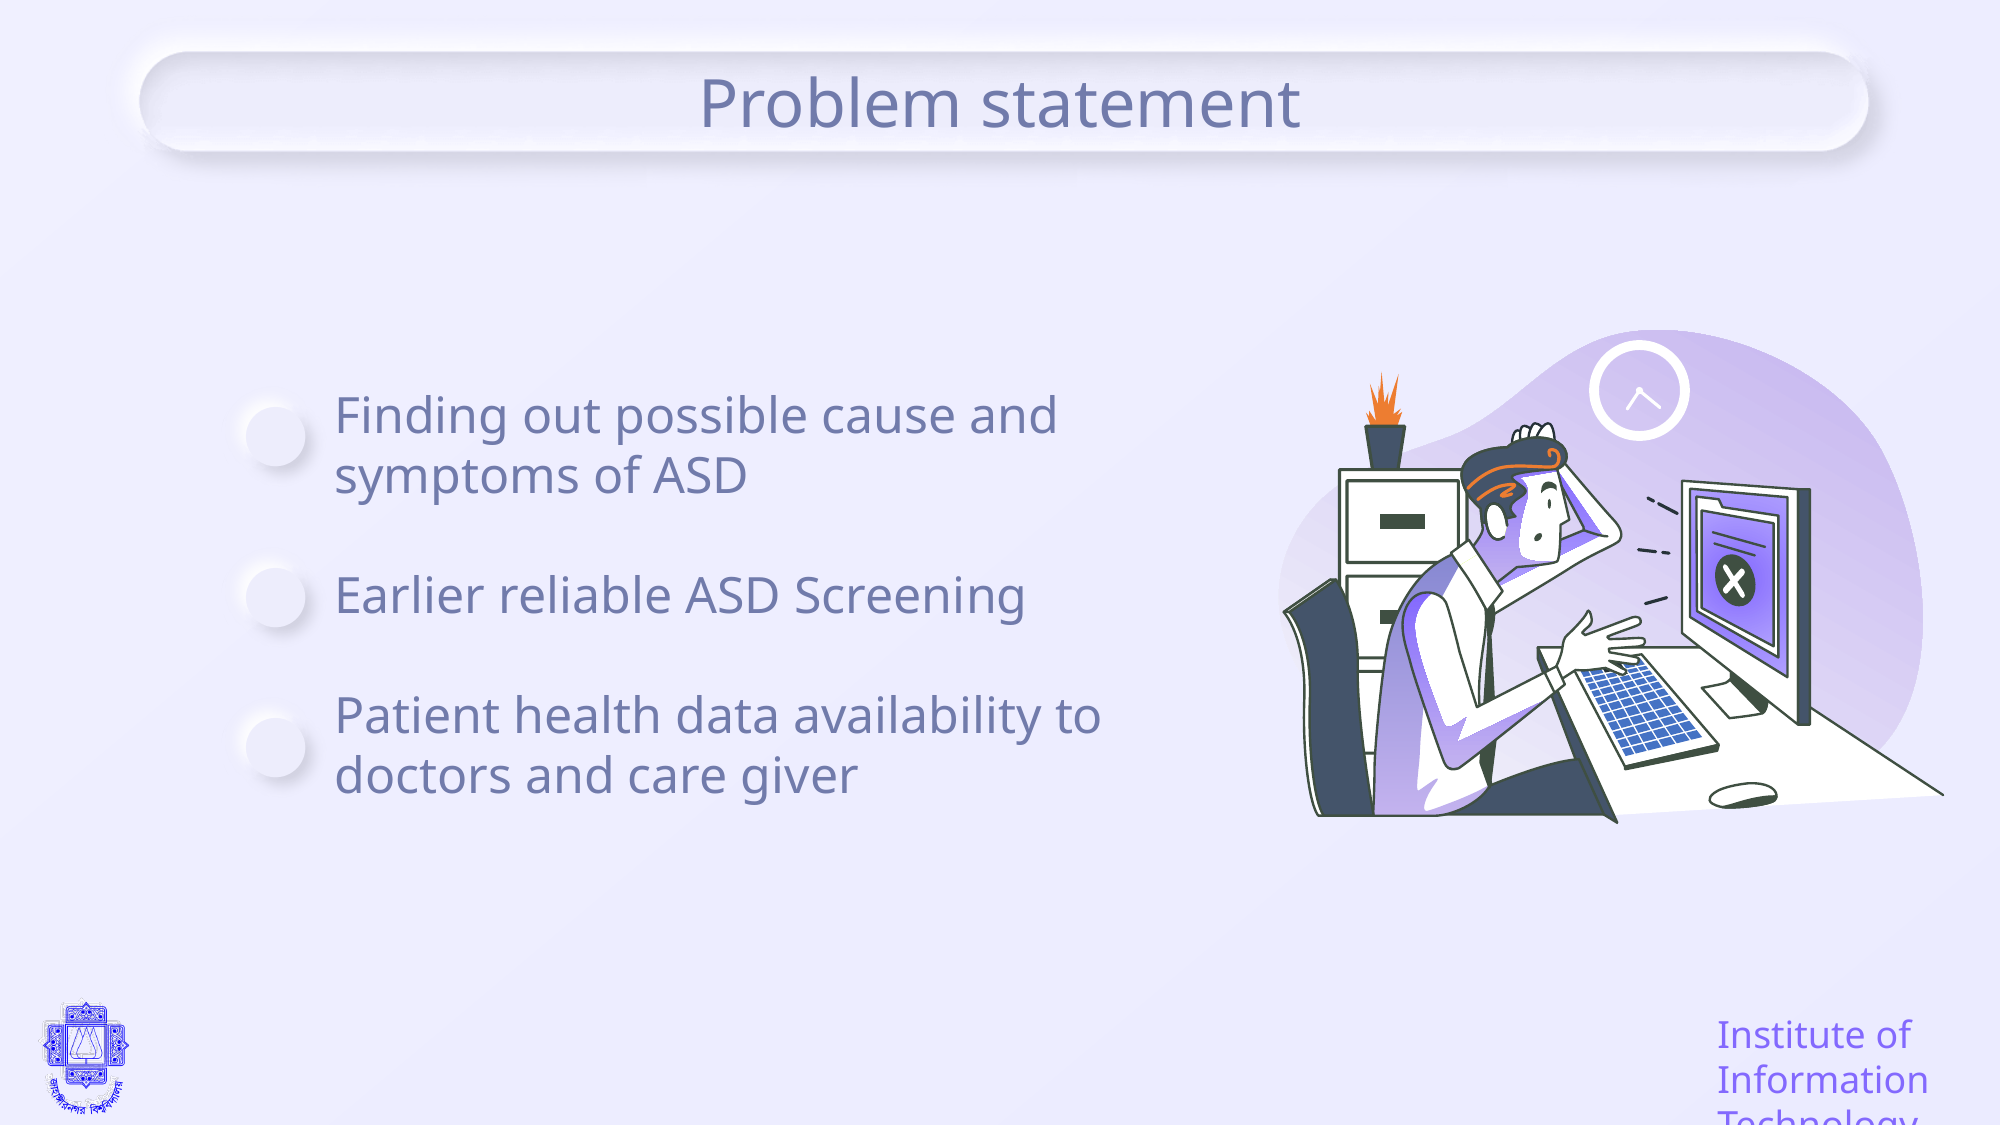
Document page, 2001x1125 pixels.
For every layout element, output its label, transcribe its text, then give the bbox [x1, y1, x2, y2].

text_box [1375, 557, 1487, 814]
text_box [1554, 694, 1613, 818]
text_box [1365, 371, 1403, 424]
text_box [1721, 795, 1778, 809]
text_box [1605, 673, 1618, 678]
text_box [1582, 529, 1609, 538]
text_box [1463, 439, 1565, 486]
text_box [1652, 727, 1670, 739]
text_box [1415, 595, 1552, 741]
text_box [1661, 550, 1671, 555]
text_box [1547, 498, 1552, 509]
text_box [1628, 667, 1639, 674]
text_box [1359, 660, 1383, 669]
text_box [1617, 738, 1630, 748]
text_box [1632, 743, 1647, 754]
text_box [1667, 705, 1683, 715]
text_box [1591, 689, 1602, 697]
text_box Finding out possible cause and symptoms of ASD Earlier reliable ASD Screening Patient health data availability to doctors and care giver [319, 376, 1165, 812]
text_box [1574, 672, 1626, 766]
text_box [1492, 698, 1573, 782]
text_box [1648, 698, 1666, 710]
text_box [1460, 481, 1465, 544]
text_box [1531, 425, 1540, 436]
text_box [1366, 755, 1373, 792]
text_box [1473, 523, 1484, 546]
text_box [1622, 747, 1635, 757]
text_box [1636, 702, 1653, 713]
text_box [1636, 658, 1645, 667]
text_box [1643, 596, 1669, 606]
text_box [1453, 543, 1477, 565]
text_box [1468, 468, 1533, 520]
text_box [1514, 432, 1519, 440]
text_box [1476, 482, 1517, 501]
text_box [1380, 514, 1426, 530]
text_box [1700, 678, 1761, 720]
picture [221, 543, 331, 653]
text_box [1650, 681, 1663, 690]
text_box [1715, 554, 1756, 607]
text_box [1624, 705, 1641, 717]
text_box [1641, 670, 1653, 677]
text_box [1706, 683, 1758, 716]
text_box [1713, 542, 1756, 557]
text_box [1487, 505, 1507, 538]
text_box [1603, 712, 1616, 722]
text_box [1551, 696, 1577, 758]
text_box [1587, 682, 1598, 690]
text_box [1359, 656, 1384, 660]
text_box [1657, 502, 1679, 516]
text_box [1698, 499, 1777, 654]
text_box [1485, 605, 1496, 638]
text_box [1712, 785, 1774, 805]
text_box [1608, 677, 1621, 685]
picture [221, 381, 331, 492]
text_box [1622, 726, 1637, 737]
text_box [1796, 488, 1812, 726]
text_box [1560, 649, 1940, 815]
text_box [1638, 665, 1649, 671]
text_box [1672, 733, 1690, 744]
text_box [1500, 567, 1537, 585]
text_box [1364, 424, 1407, 468]
text_box [1400, 330, 1923, 750]
text_box [1278, 486, 1337, 675]
text_box [1401, 591, 1566, 771]
text_box [1349, 578, 1417, 656]
text_box [1660, 695, 1677, 707]
text_box [1590, 670, 1604, 676]
text_box [1486, 653, 1492, 700]
text_box [1646, 496, 1656, 503]
text_box [1342, 472, 1460, 592]
text_box [1711, 531, 1767, 549]
text_box [1695, 495, 1780, 659]
text_box [1282, 613, 1322, 817]
text_box [1684, 483, 1796, 720]
text_box [1612, 729, 1625, 740]
text_box [1510, 429, 1519, 442]
text_box [1559, 614, 1643, 676]
text_box [1600, 686, 1614, 695]
text_box [1627, 734, 1642, 746]
text_box [1584, 677, 1594, 683]
text_box [1703, 513, 1772, 643]
text_box [1547, 669, 1562, 690]
text_box [1647, 719, 1664, 730]
text_box [1561, 532, 1598, 555]
text_box [1623, 665, 1636, 669]
text_box [1578, 656, 1715, 764]
text_box [1535, 422, 1556, 439]
text_box [1638, 684, 1653, 693]
picture [97, 9, 1902, 189]
text_box [1368, 428, 1402, 468]
text_box [1458, 761, 1601, 813]
text_box [1444, 568, 1484, 703]
text_box [1460, 436, 1568, 525]
text_box [1581, 672, 1591, 677]
text_box [1686, 730, 1703, 740]
text_box [1603, 693, 1619, 703]
text_box [1639, 731, 1657, 742]
text_box [1623, 680, 1637, 689]
text_box [1483, 635, 1495, 702]
text_box [1465, 494, 1469, 540]
text_box [1292, 583, 1372, 814]
text_box [1634, 723, 1651, 733]
text_box [1619, 675, 1632, 682]
text_box [1596, 679, 1611, 688]
text_box [1673, 712, 1689, 723]
text_box [1733, 676, 1766, 711]
text_box [1289, 580, 1375, 817]
text_box [1708, 782, 1778, 809]
text_box [1418, 712, 1487, 810]
text_box [1692, 491, 1786, 674]
text_box [1541, 649, 1560, 668]
text_box [1700, 509, 1775, 648]
text_box [1612, 683, 1626, 692]
text_box [1484, 502, 1509, 541]
text_box [1599, 704, 1611, 713]
text_box [1555, 609, 1647, 679]
text_box [1660, 716, 1677, 726]
text_box [1620, 697, 1635, 707]
text_box [1557, 691, 1619, 825]
text_box [1655, 708, 1671, 718]
text_box [1680, 479, 1798, 726]
text_box [1449, 757, 1606, 816]
text_box [1632, 694, 1647, 704]
text_box [1560, 473, 1602, 534]
text_box [1345, 479, 1460, 565]
text_box [1543, 671, 1556, 693]
text_box [1462, 556, 1500, 607]
text_box [1534, 533, 1543, 542]
text_box [1643, 691, 1659, 701]
text_box [1359, 669, 1382, 673]
text_box [1629, 714, 1646, 725]
text_box [1625, 388, 1662, 411]
text_box [1636, 548, 1658, 554]
text_box [1404, 594, 1538, 767]
text_box [1627, 687, 1641, 696]
text_box [1658, 736, 1676, 747]
text_box [1630, 672, 1643, 680]
text_box [1282, 578, 1338, 614]
picture [0, 1000, 172, 1116]
text_box [1665, 723, 1684, 736]
text_box [1498, 470, 1571, 583]
text_box [1536, 646, 1549, 672]
text_box [1593, 674, 1607, 681]
text_box [1655, 688, 1669, 697]
text_box [1522, 428, 1528, 438]
text_box [1722, 564, 1745, 598]
text_box [1616, 690, 1630, 699]
text_box [1595, 696, 1606, 705]
text_box [1479, 742, 1497, 789]
text_box [1359, 673, 1381, 751]
text_box [1337, 468, 1461, 586]
text_box [1527, 422, 1542, 437]
text_box [1477, 610, 1487, 704]
text_box [1623, 743, 1720, 771]
text_box [1482, 745, 1493, 779]
text_box [1645, 675, 1658, 683]
text_box [1449, 538, 1504, 613]
text_box [1644, 740, 1662, 751]
picture [221, 693, 331, 803]
text_box [1632, 653, 1719, 744]
text_box [1612, 708, 1628, 720]
text_box [1634, 678, 1648, 686]
text_box [1608, 720, 1621, 731]
text_box [1496, 464, 1623, 615]
text_box [1800, 491, 1808, 723]
text_box [1679, 720, 1696, 732]
text_box [1589, 340, 1690, 441]
text_box [1608, 700, 1623, 711]
text_box [1729, 673, 1769, 715]
text_box [1495, 466, 1620, 610]
text_box [1739, 798, 1774, 805]
text_box [1812, 707, 1945, 797]
text_box [1642, 711, 1658, 722]
text_box [1518, 424, 1530, 439]
text_box [1541, 481, 1557, 494]
text_box [1539, 425, 1553, 438]
text_box [1475, 471, 1556, 580]
text_box [1688, 487, 1789, 679]
text_box [1375, 787, 1490, 817]
text_box [1345, 574, 1421, 601]
text_box [1466, 448, 1561, 490]
text_box [1519, 472, 1567, 561]
text_box [1617, 717, 1633, 728]
text_box [1380, 609, 1397, 625]
text_box [1372, 554, 1451, 810]
